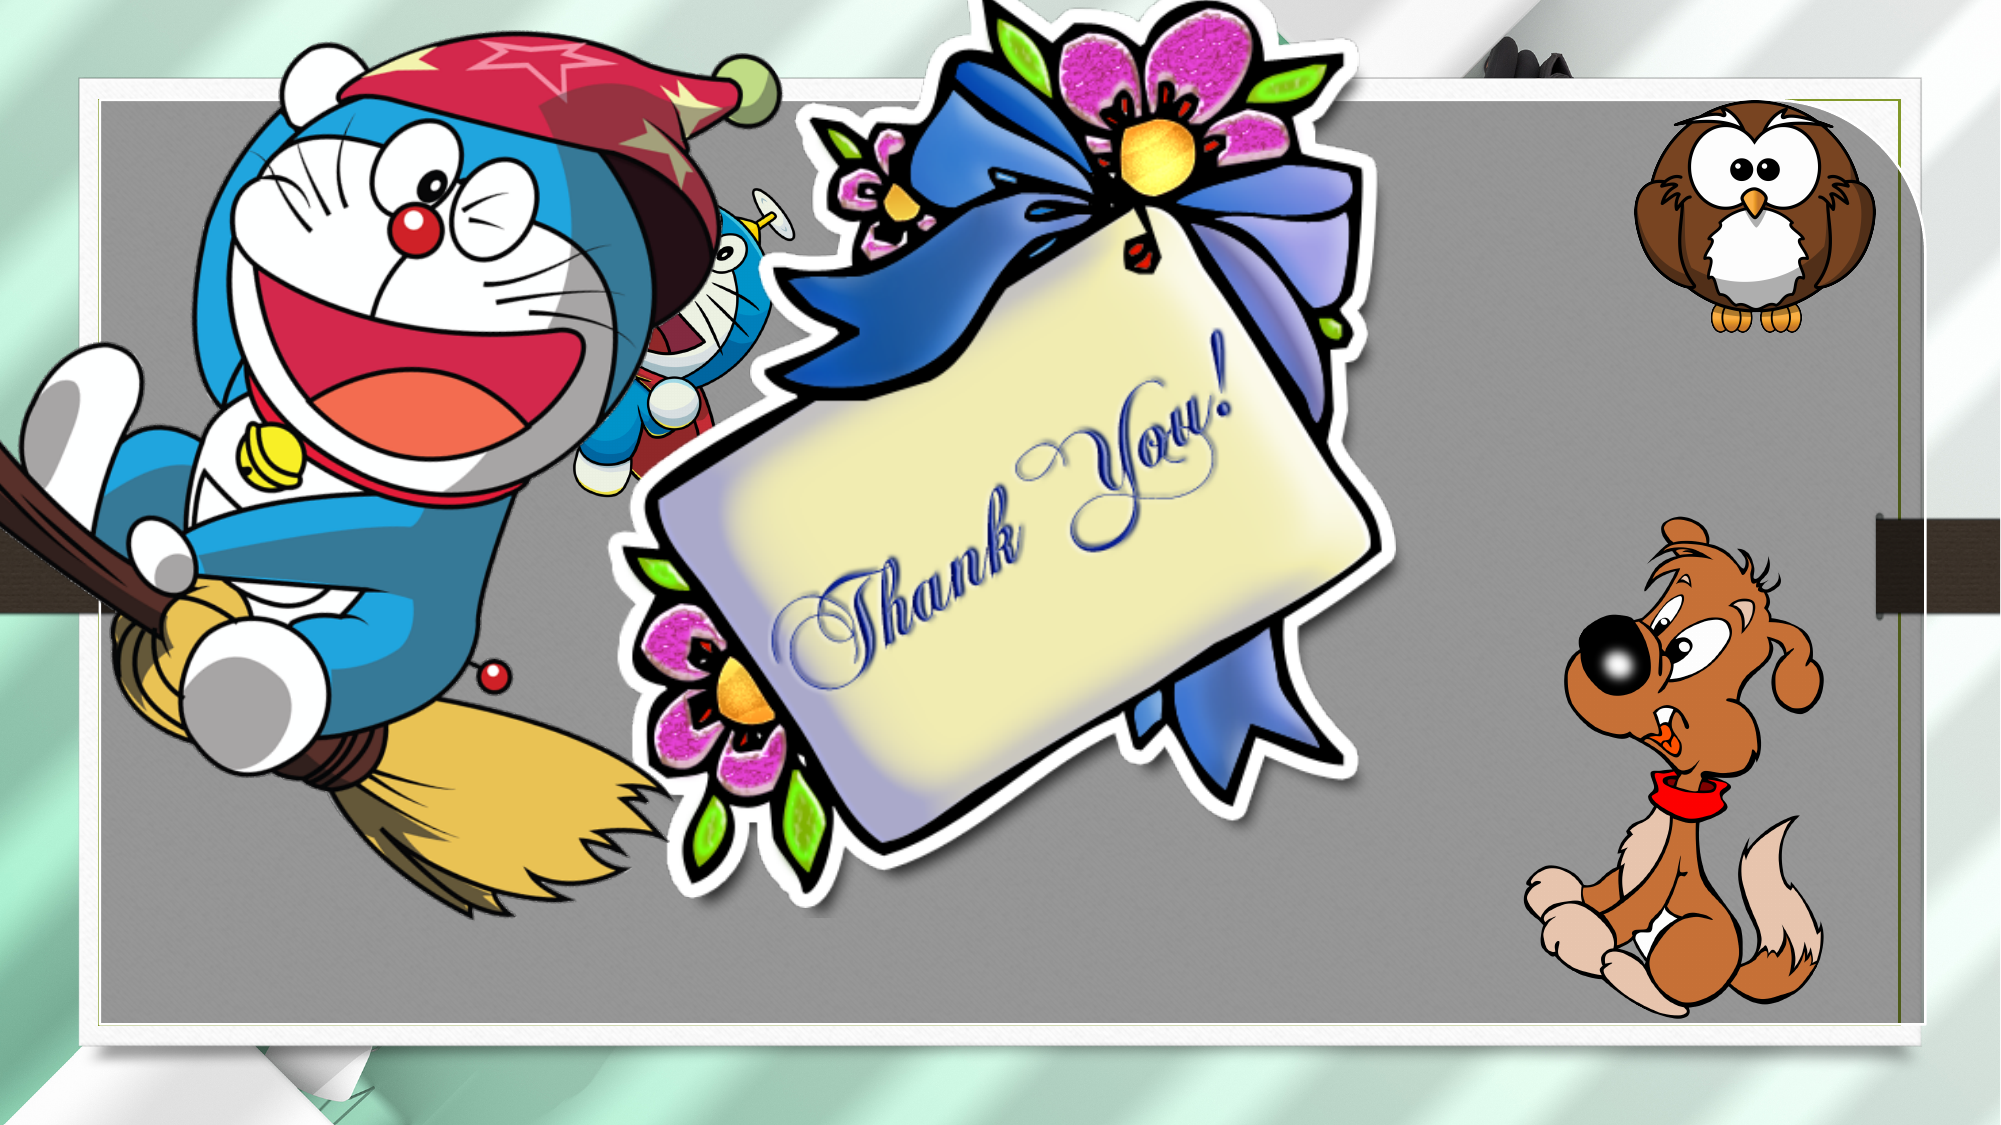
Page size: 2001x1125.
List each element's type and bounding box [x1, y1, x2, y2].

text_box [1481, 98, 1927, 821]
text_box [98, 906, 250, 1026]
picture [0, 0, 2001, 1125]
text_box [406, 918, 1674, 1026]
text_box [1786, 761, 1927, 1026]
